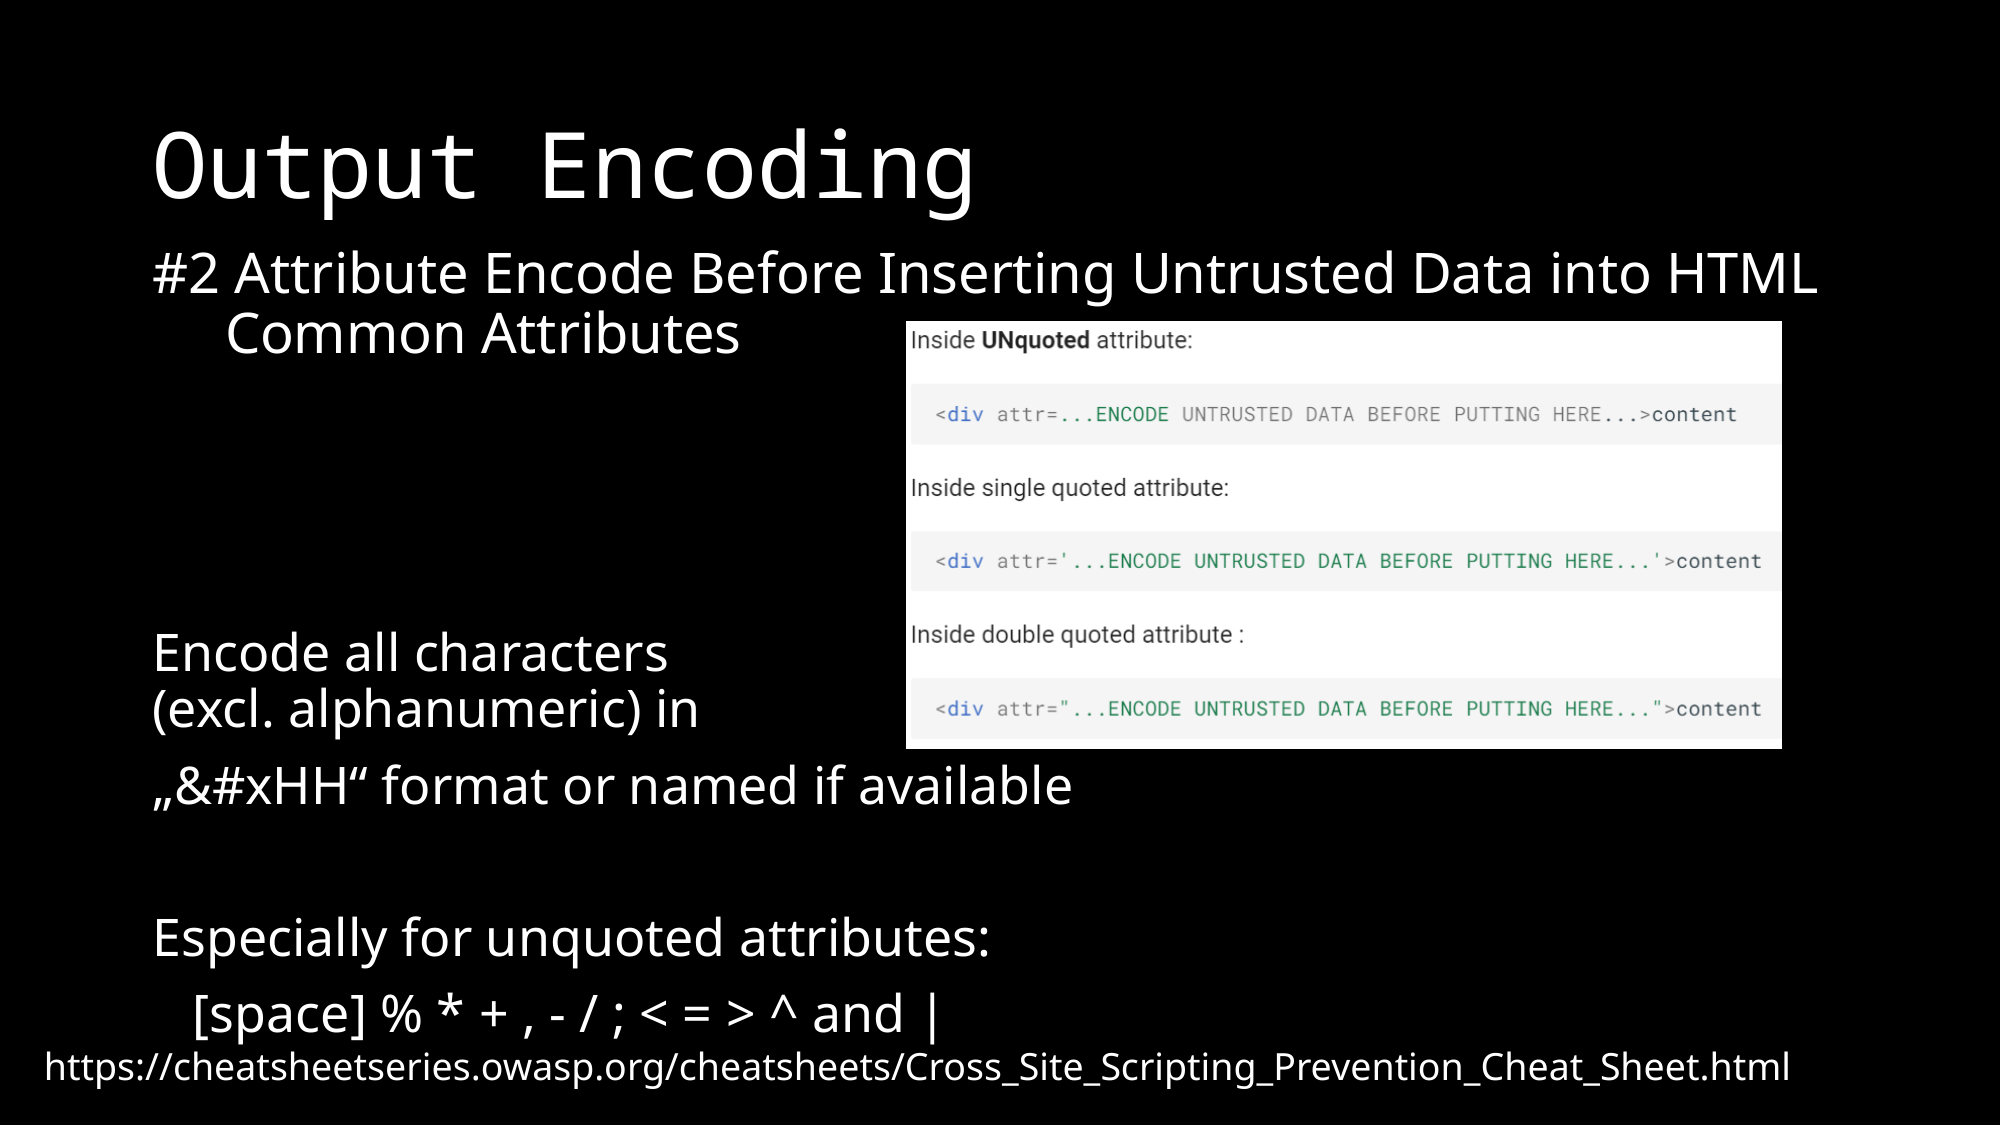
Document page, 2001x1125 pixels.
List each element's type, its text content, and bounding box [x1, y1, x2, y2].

picture [906, 321, 1782, 749]
list #2 Attribute Encode Before Inserting Untrusted Data into HTML Common Attributes Encode all characters (excl. alphanumeric) in „&#xHH“ format or named if available Especially for unquoted attributes: [space] % * + , - / ; < = > ^ and | [137, 237, 1987, 1035]
text_box https://cheatsheetseries.owasp.org/cheatsheets/Cross_Site_Scripting_Prevention_Cheat_Sheet.html [29, 1035, 2000, 1096]
title Output Encoding [137, 59, 1863, 237]
